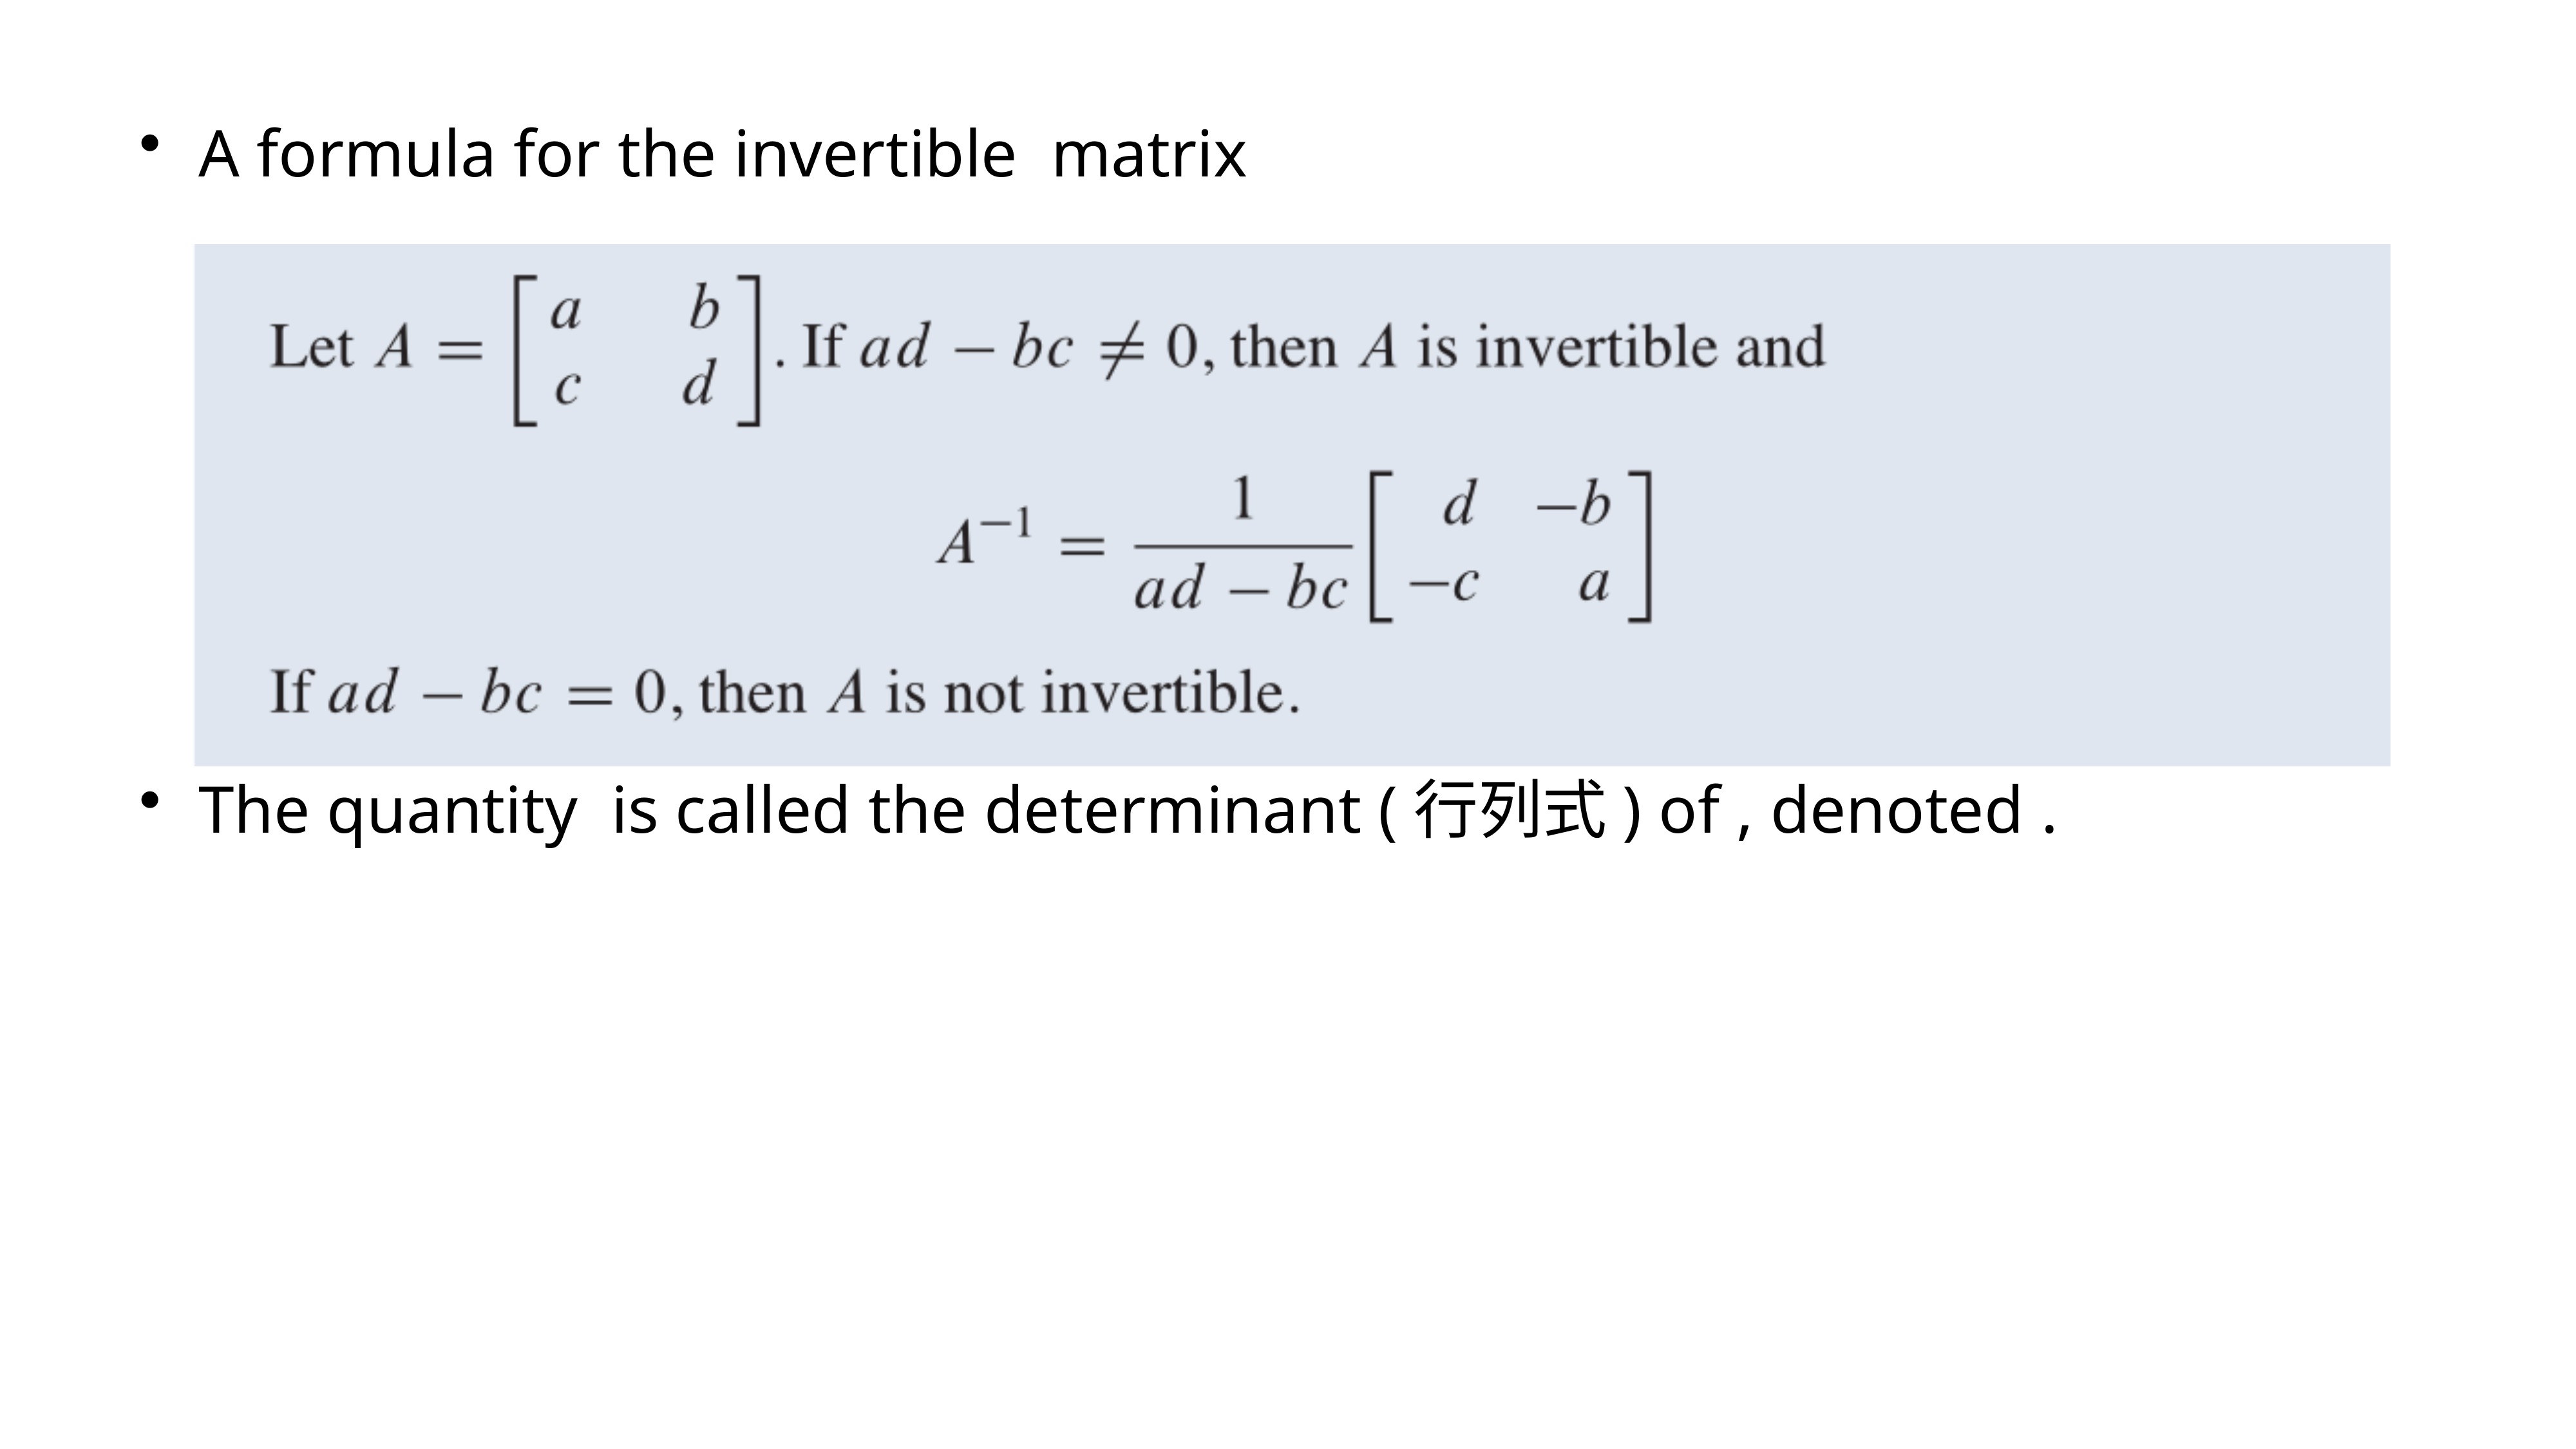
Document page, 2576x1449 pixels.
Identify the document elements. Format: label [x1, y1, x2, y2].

picture [185, 244, 2391, 766]
